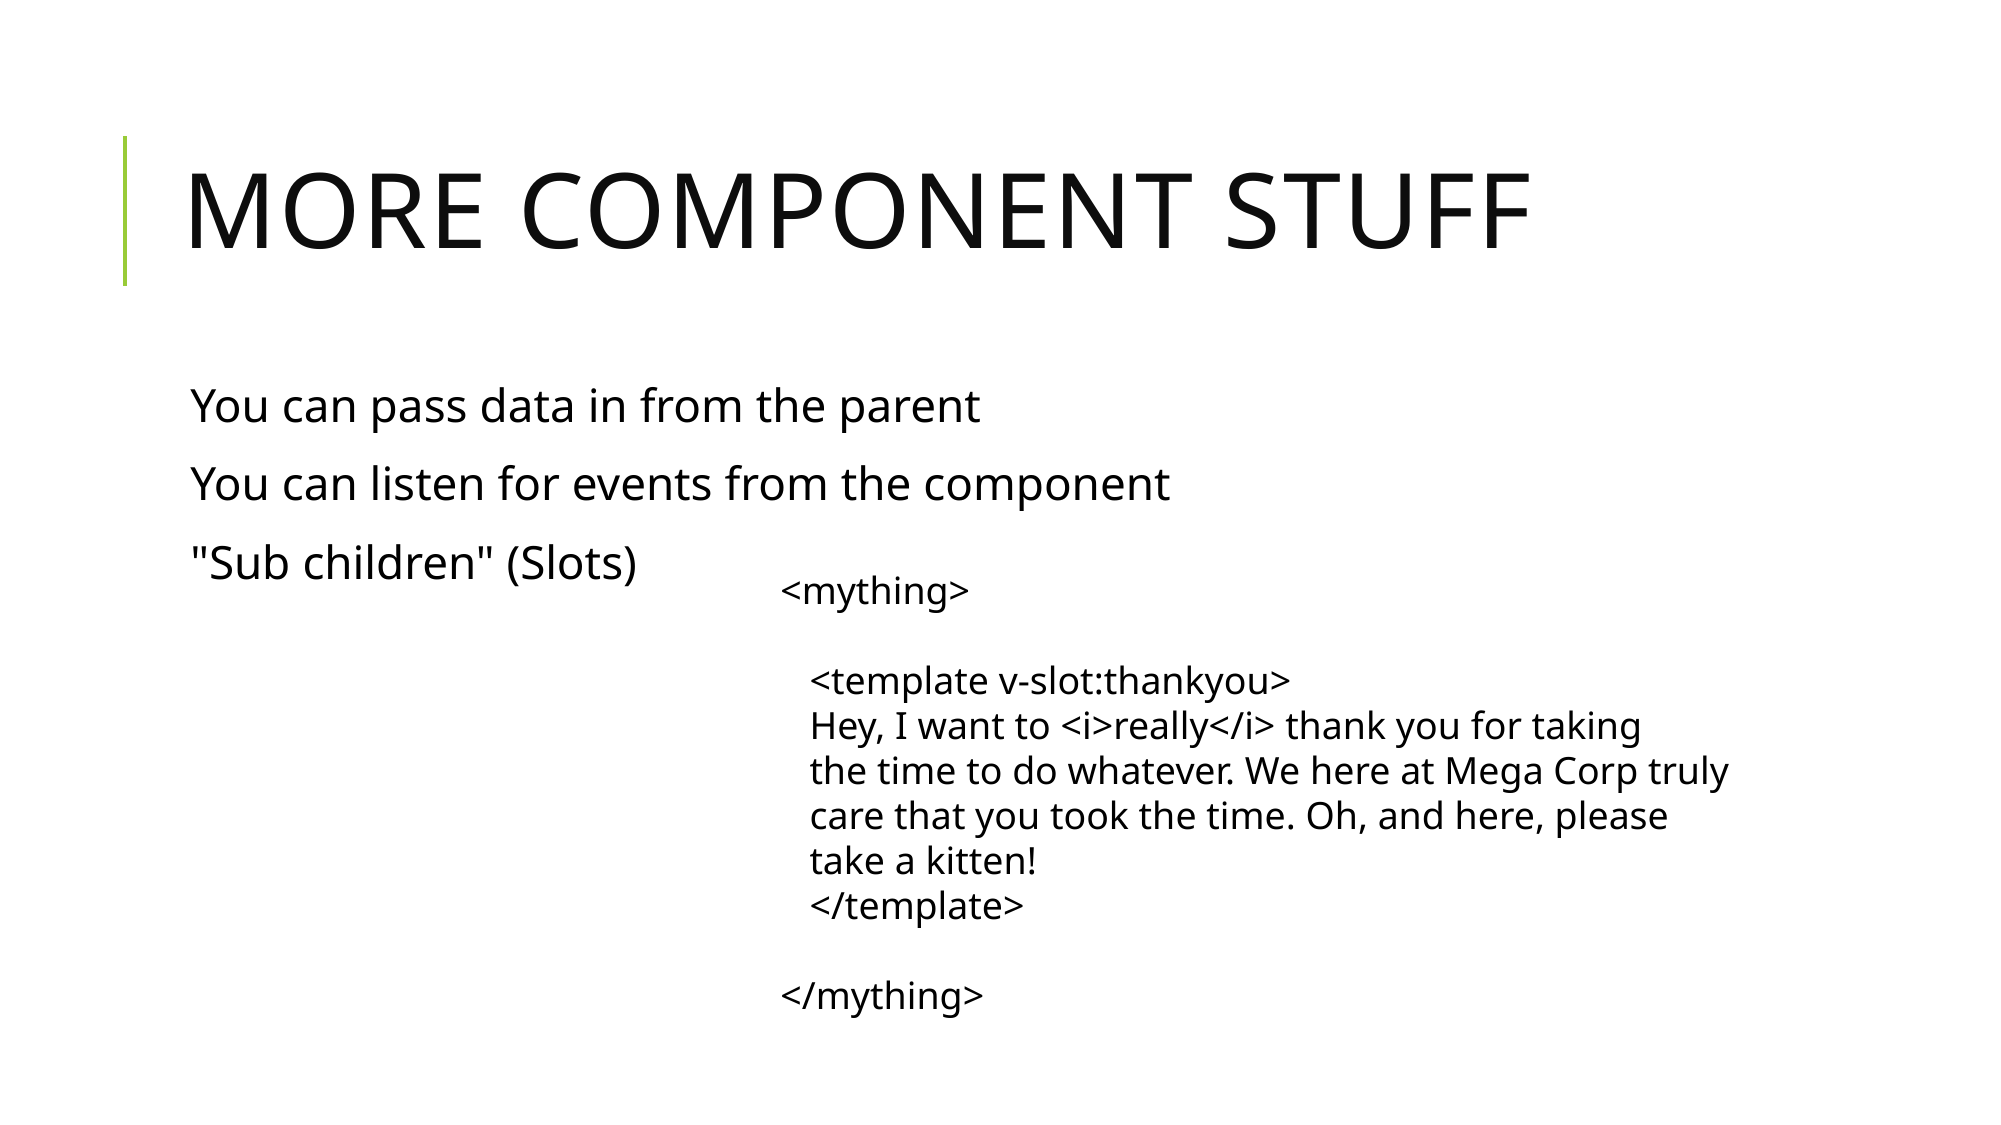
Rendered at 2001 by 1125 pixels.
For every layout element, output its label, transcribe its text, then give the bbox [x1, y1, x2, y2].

title More Component Stuff [168, 96, 1763, 342]
text_box <mything> <template v-slot:thankyou> Hey, I want to <i>really</i> thank you for taking the time to do whatever. We here at Mega Corp truly care that you took the time. Oh, and here, please take a kitten! </template> </mything> [765, 559, 1745, 1025]
list You can pass data in from the parent You can listen for events from the component "Sub children" (Slots) [168, 375, 1763, 1035]
